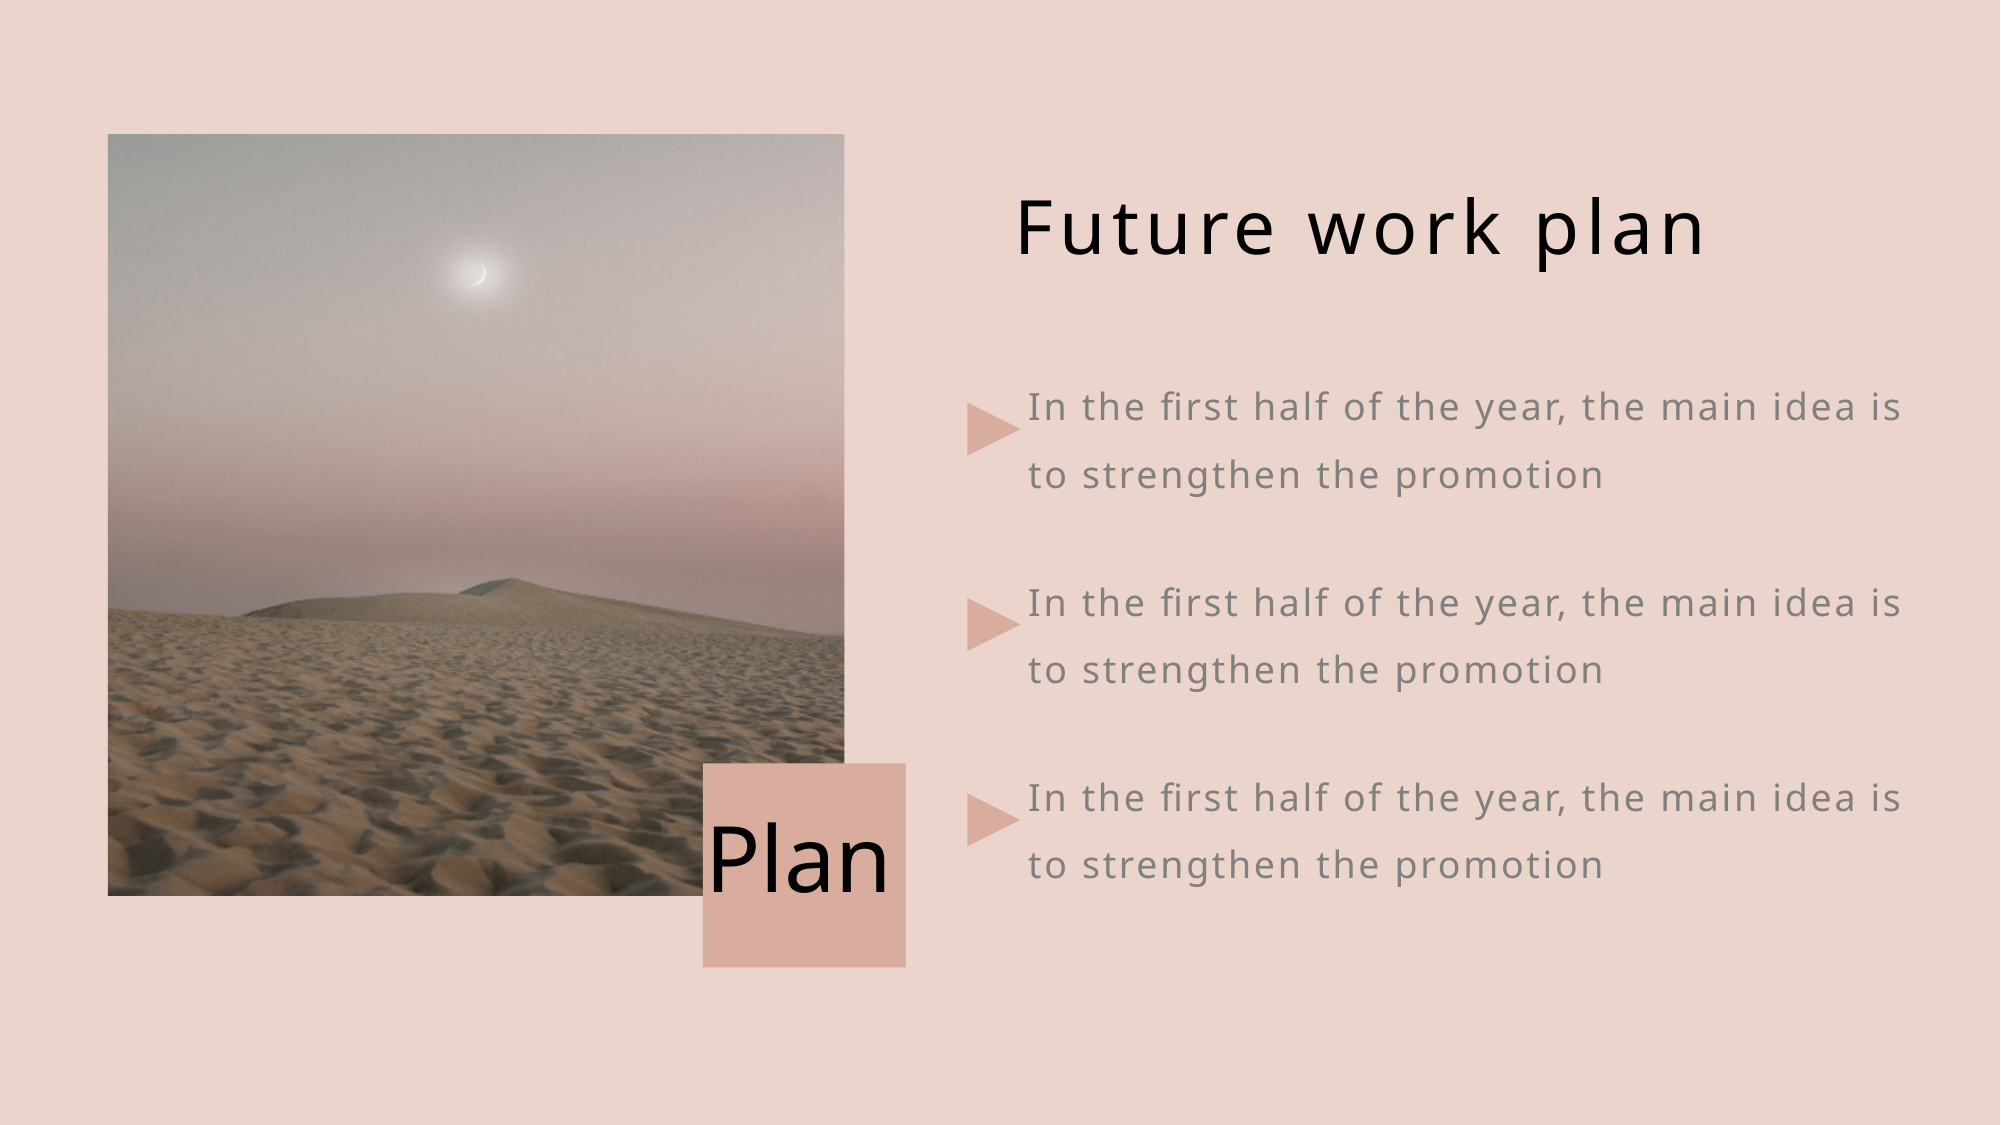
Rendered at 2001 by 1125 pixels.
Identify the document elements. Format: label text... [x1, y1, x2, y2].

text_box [967, 548, 1926, 701]
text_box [967, 744, 1926, 896]
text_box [690, 763, 929, 968]
text_box [107, 133, 846, 897]
text_box Future work plan [999, 172, 1781, 278]
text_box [967, 353, 1926, 505]
